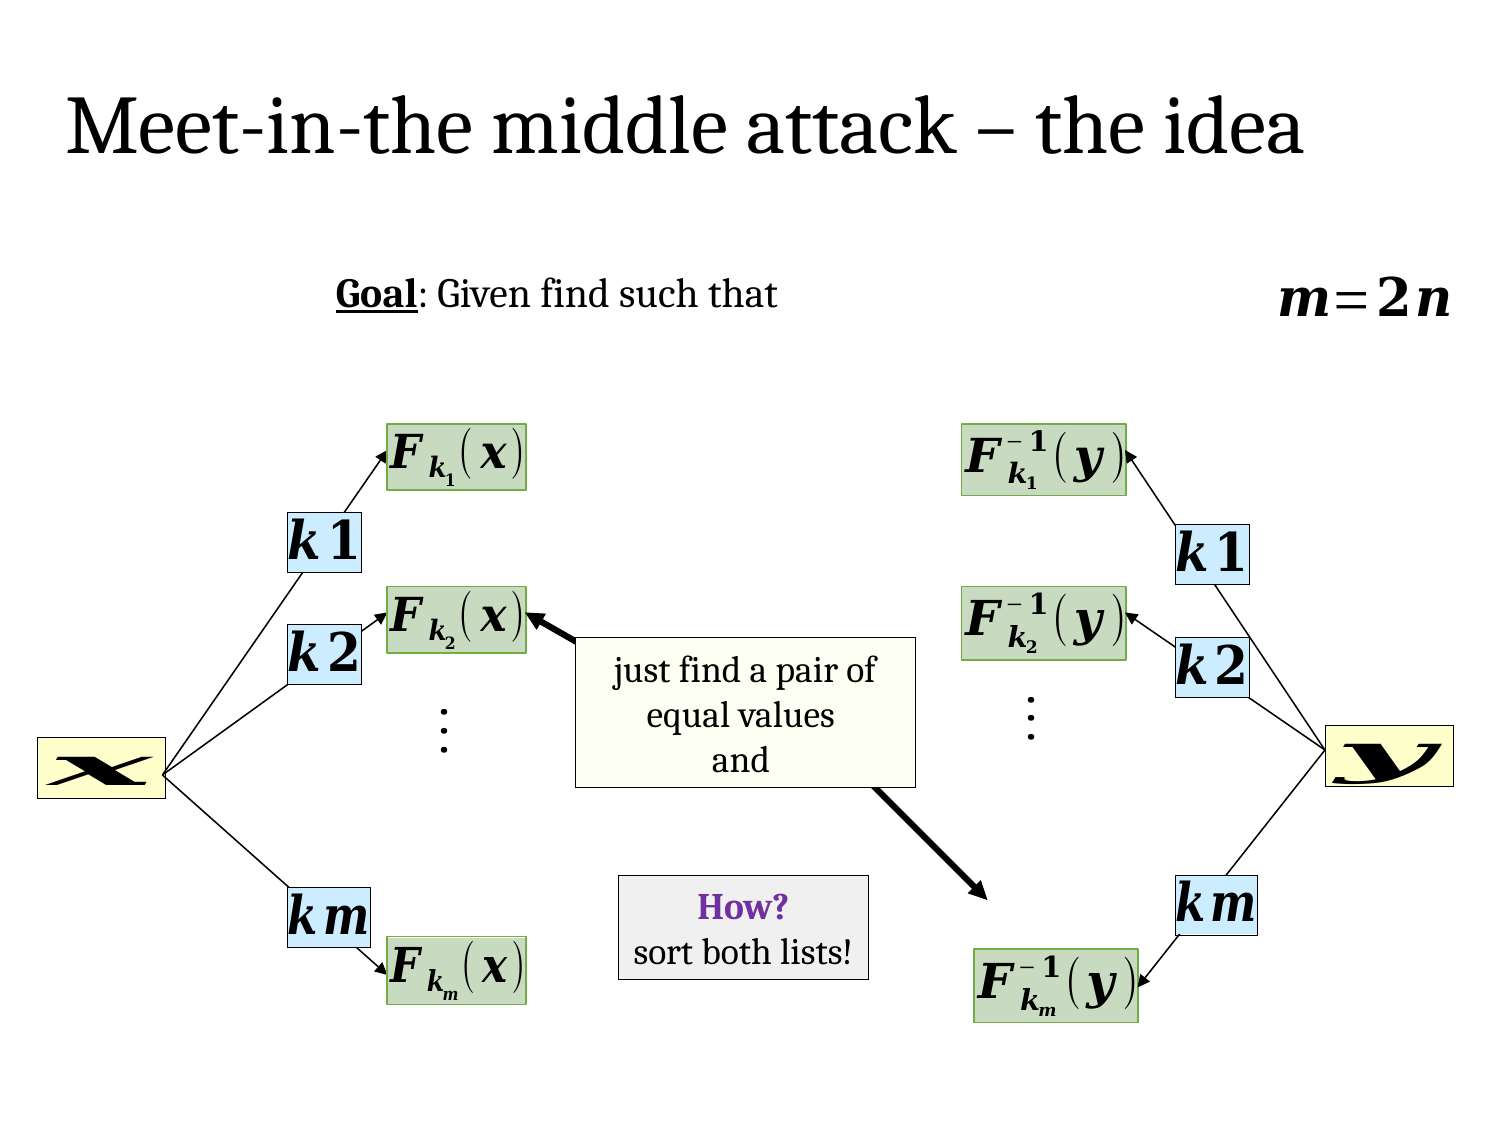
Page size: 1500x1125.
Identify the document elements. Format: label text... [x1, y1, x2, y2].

text_box [1125, 450, 1175, 526]
title Meet-in-the middle attack – the idea [50, 59, 1397, 193]
text_box How? sort both lists! [618, 874, 869, 980]
text_box [875, 788, 988, 901]
text_box . . . [425, 692, 491, 770]
text_box [344, 450, 386, 512]
text_box [356, 948, 386, 975]
text_box . . . [1012, 680, 1078, 758]
text_box [362, 612, 386, 631]
text_box [525, 612, 575, 642]
text_box [1137, 936, 1179, 988]
text_box [1125, 612, 1175, 647]
